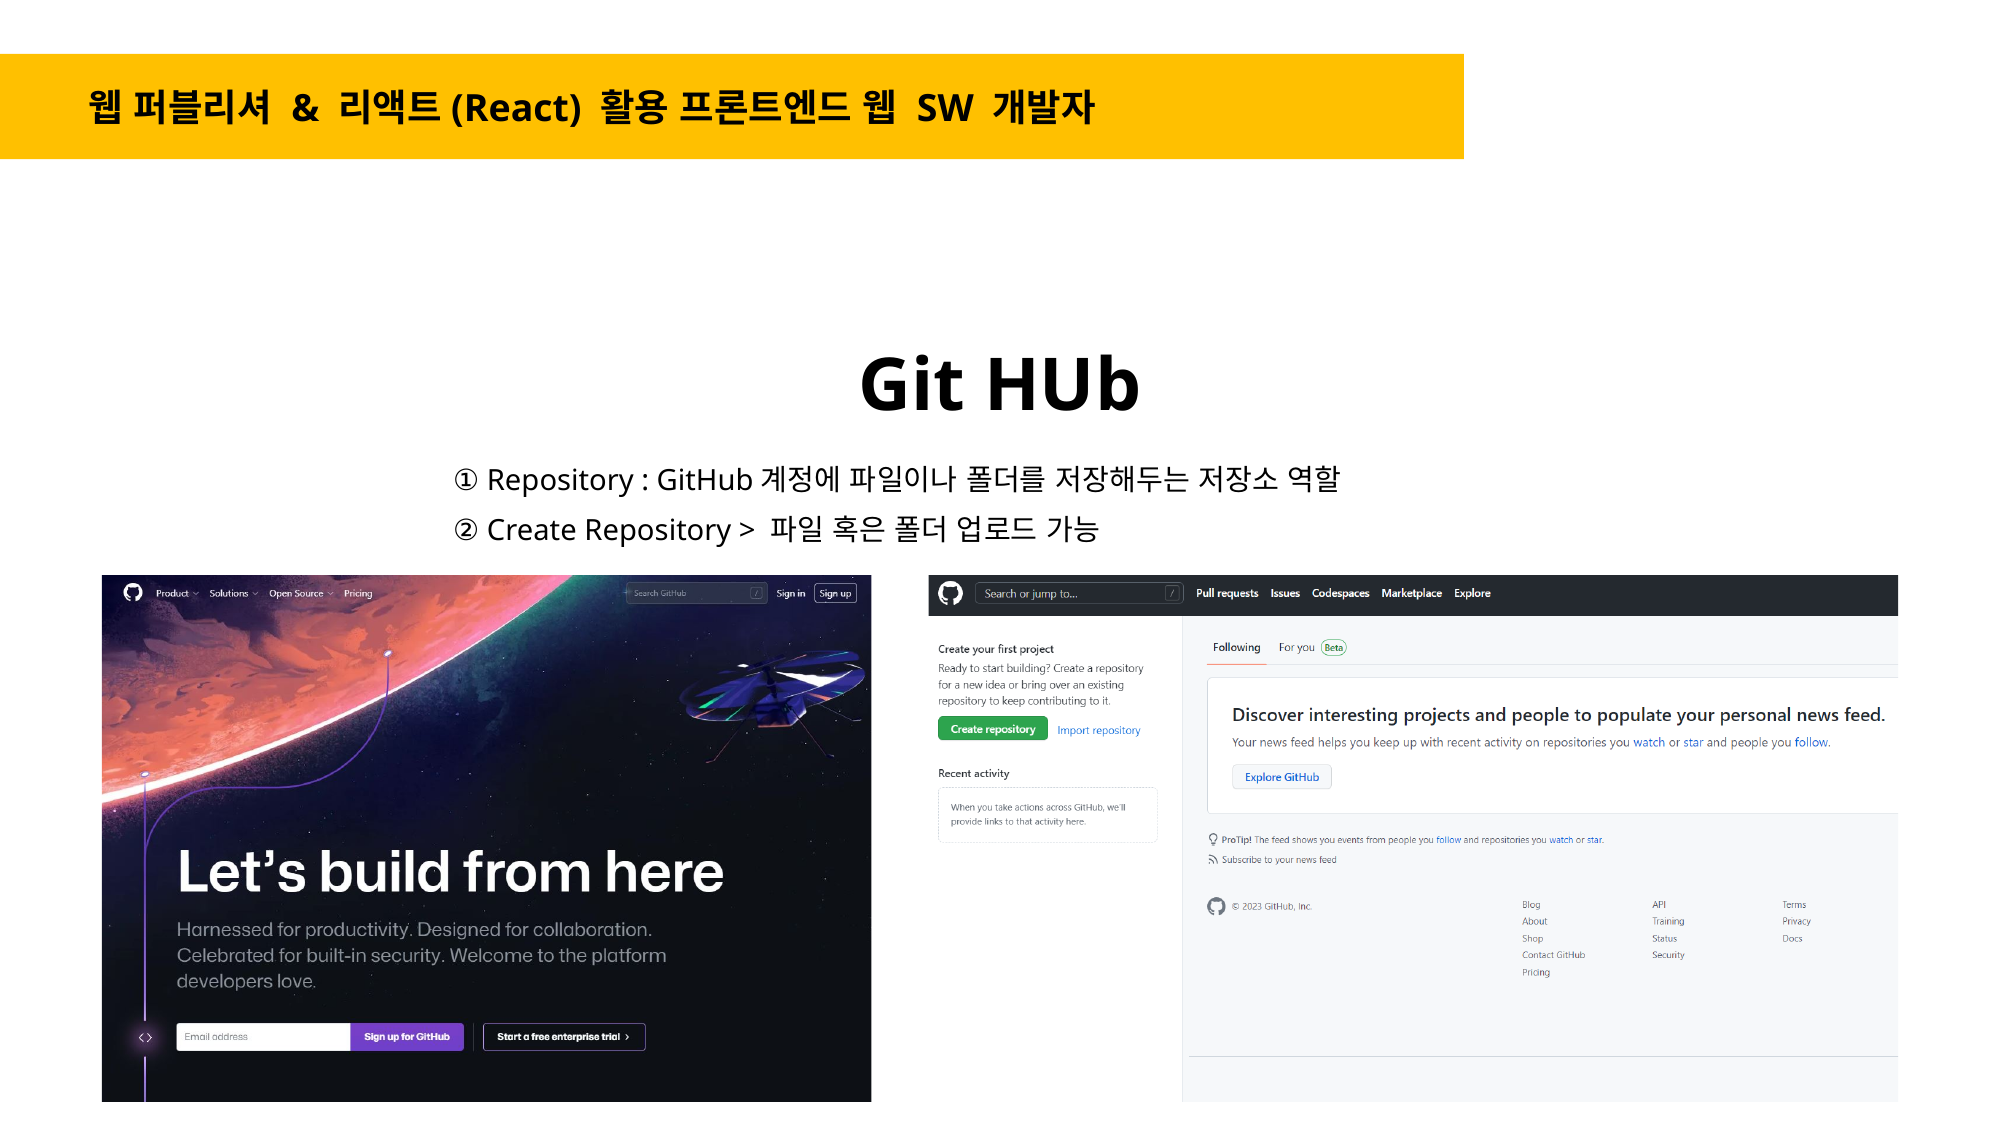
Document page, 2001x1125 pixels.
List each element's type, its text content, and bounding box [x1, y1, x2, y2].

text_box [101, 575, 1899, 1102]
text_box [0, 53, 1464, 160]
text_box Git HUb [428, 330, 1572, 433]
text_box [438, 453, 1562, 555]
